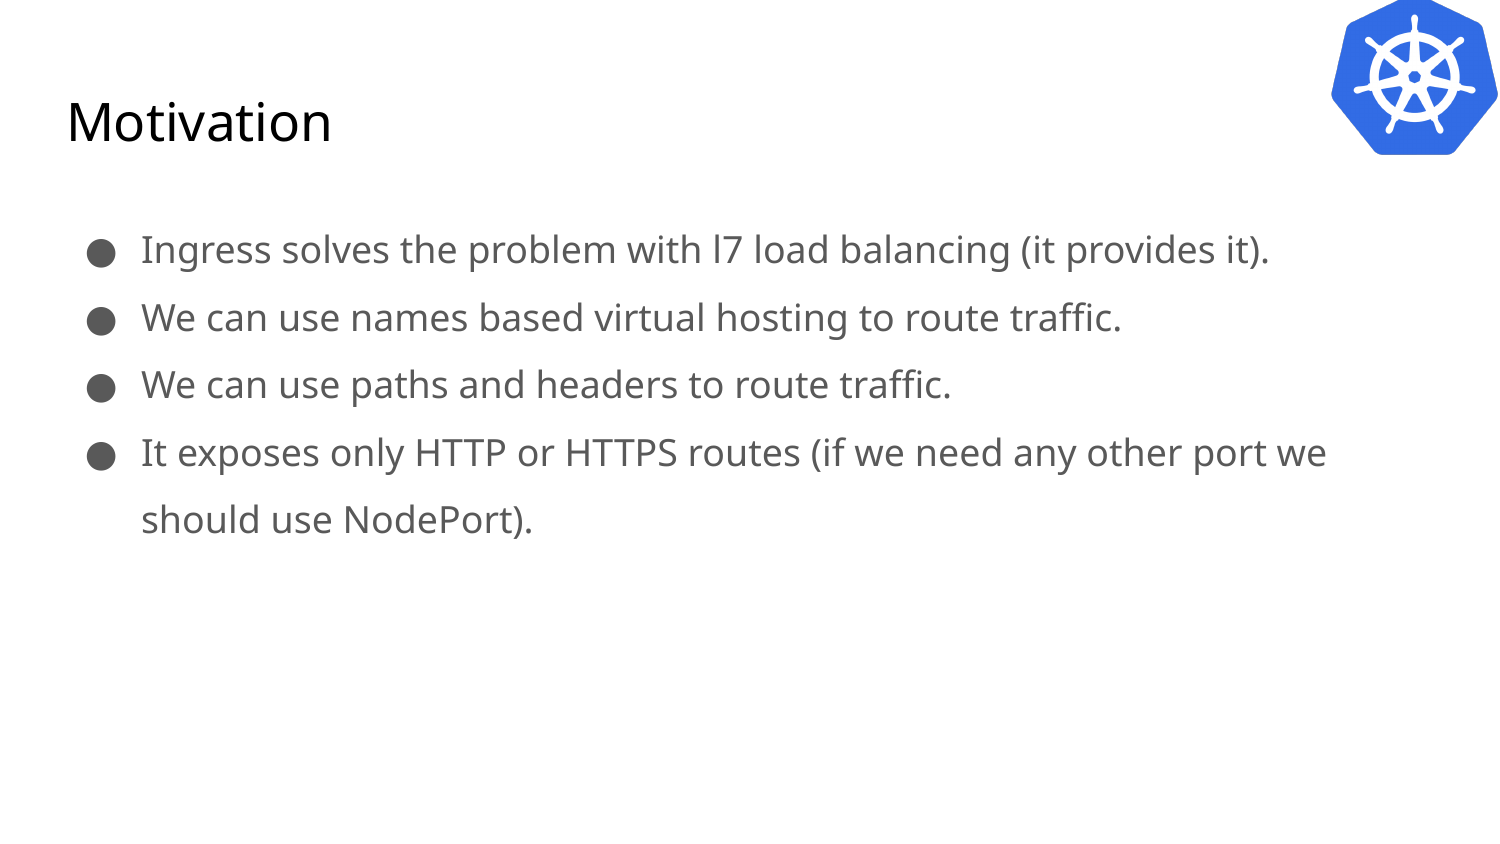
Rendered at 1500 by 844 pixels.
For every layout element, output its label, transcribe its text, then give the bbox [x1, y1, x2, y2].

picture [1329, 0, 1500, 157]
title Motivation [51, 72, 1449, 167]
list Ingress solves the problem with l7 load balancing (it provides it). We can use names based virtual hosting to route traffic. We can use paths and headers to route traffic. It exposes only HTTP or HTTPS routes (if we need any other port we should use NodePort). [51, 189, 1449, 750]
